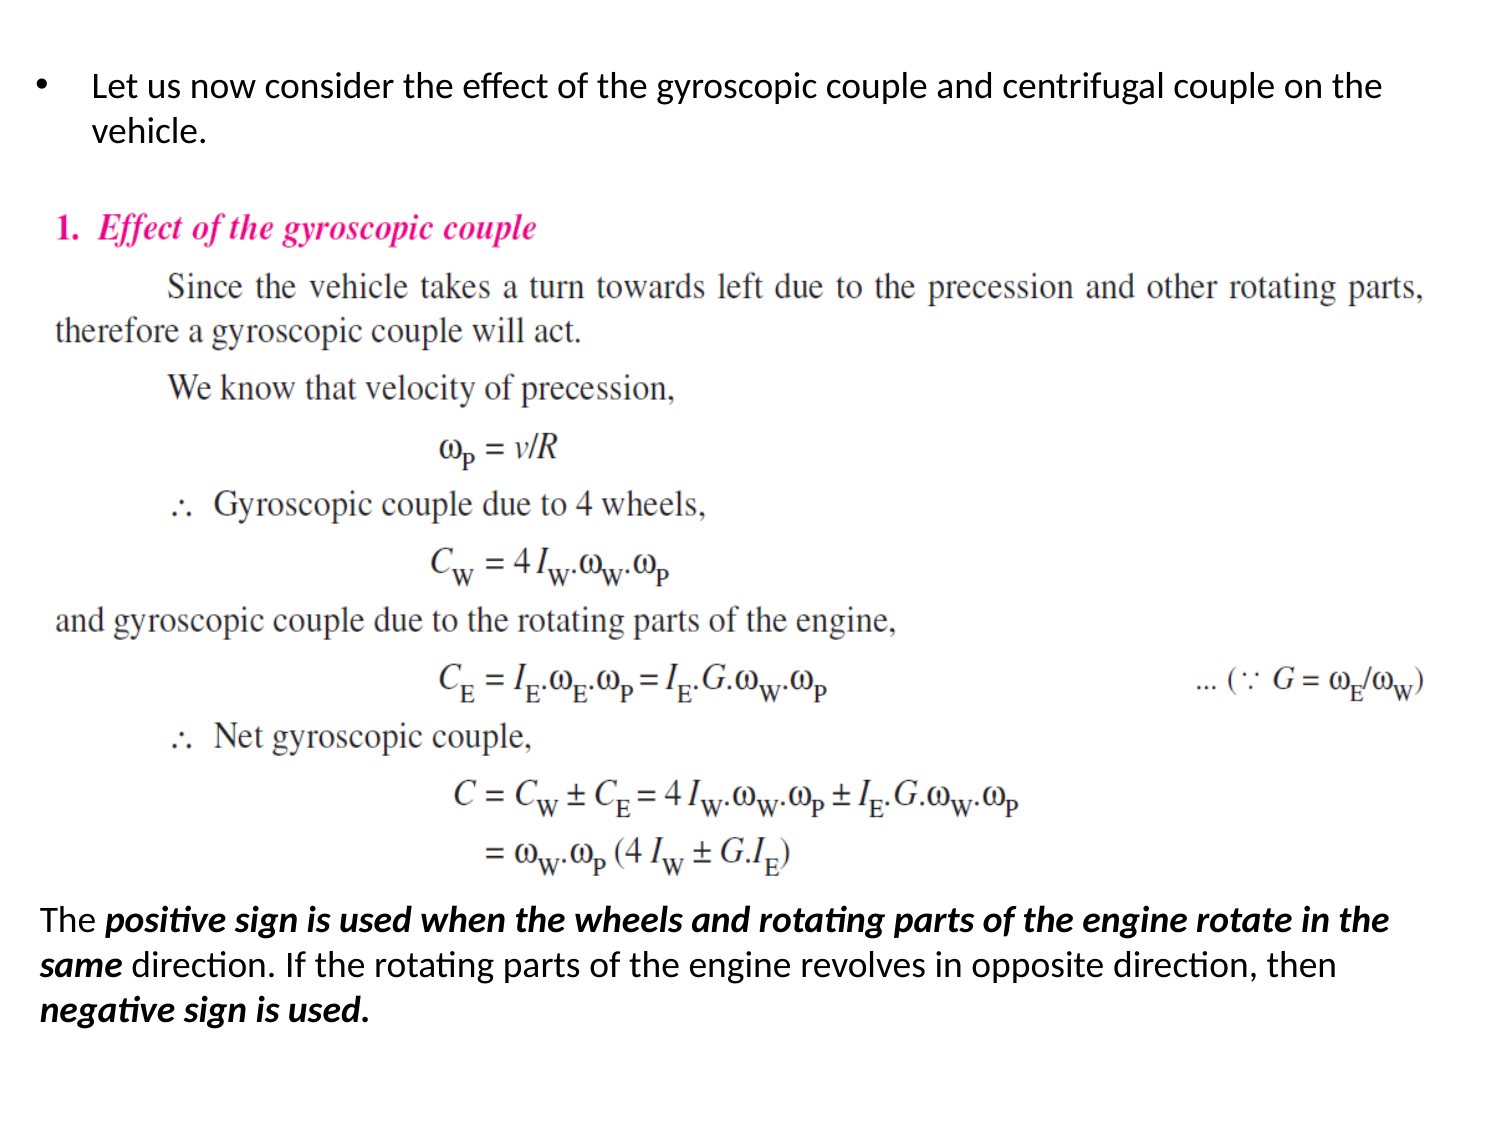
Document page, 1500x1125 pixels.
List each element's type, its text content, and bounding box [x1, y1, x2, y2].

list Let us now consider the effect of the gyroscopic couple and centrifugal couple on the vehicle. [20, 53, 1500, 204]
text_box The positive sign is used when the wheels and rotating parts of the engine rotate in the same direction. If the rotating parts of the engine revolves in opposite direction, then negative sign is used. [24, 887, 1475, 1038]
picture [49, 208, 1451, 885]
